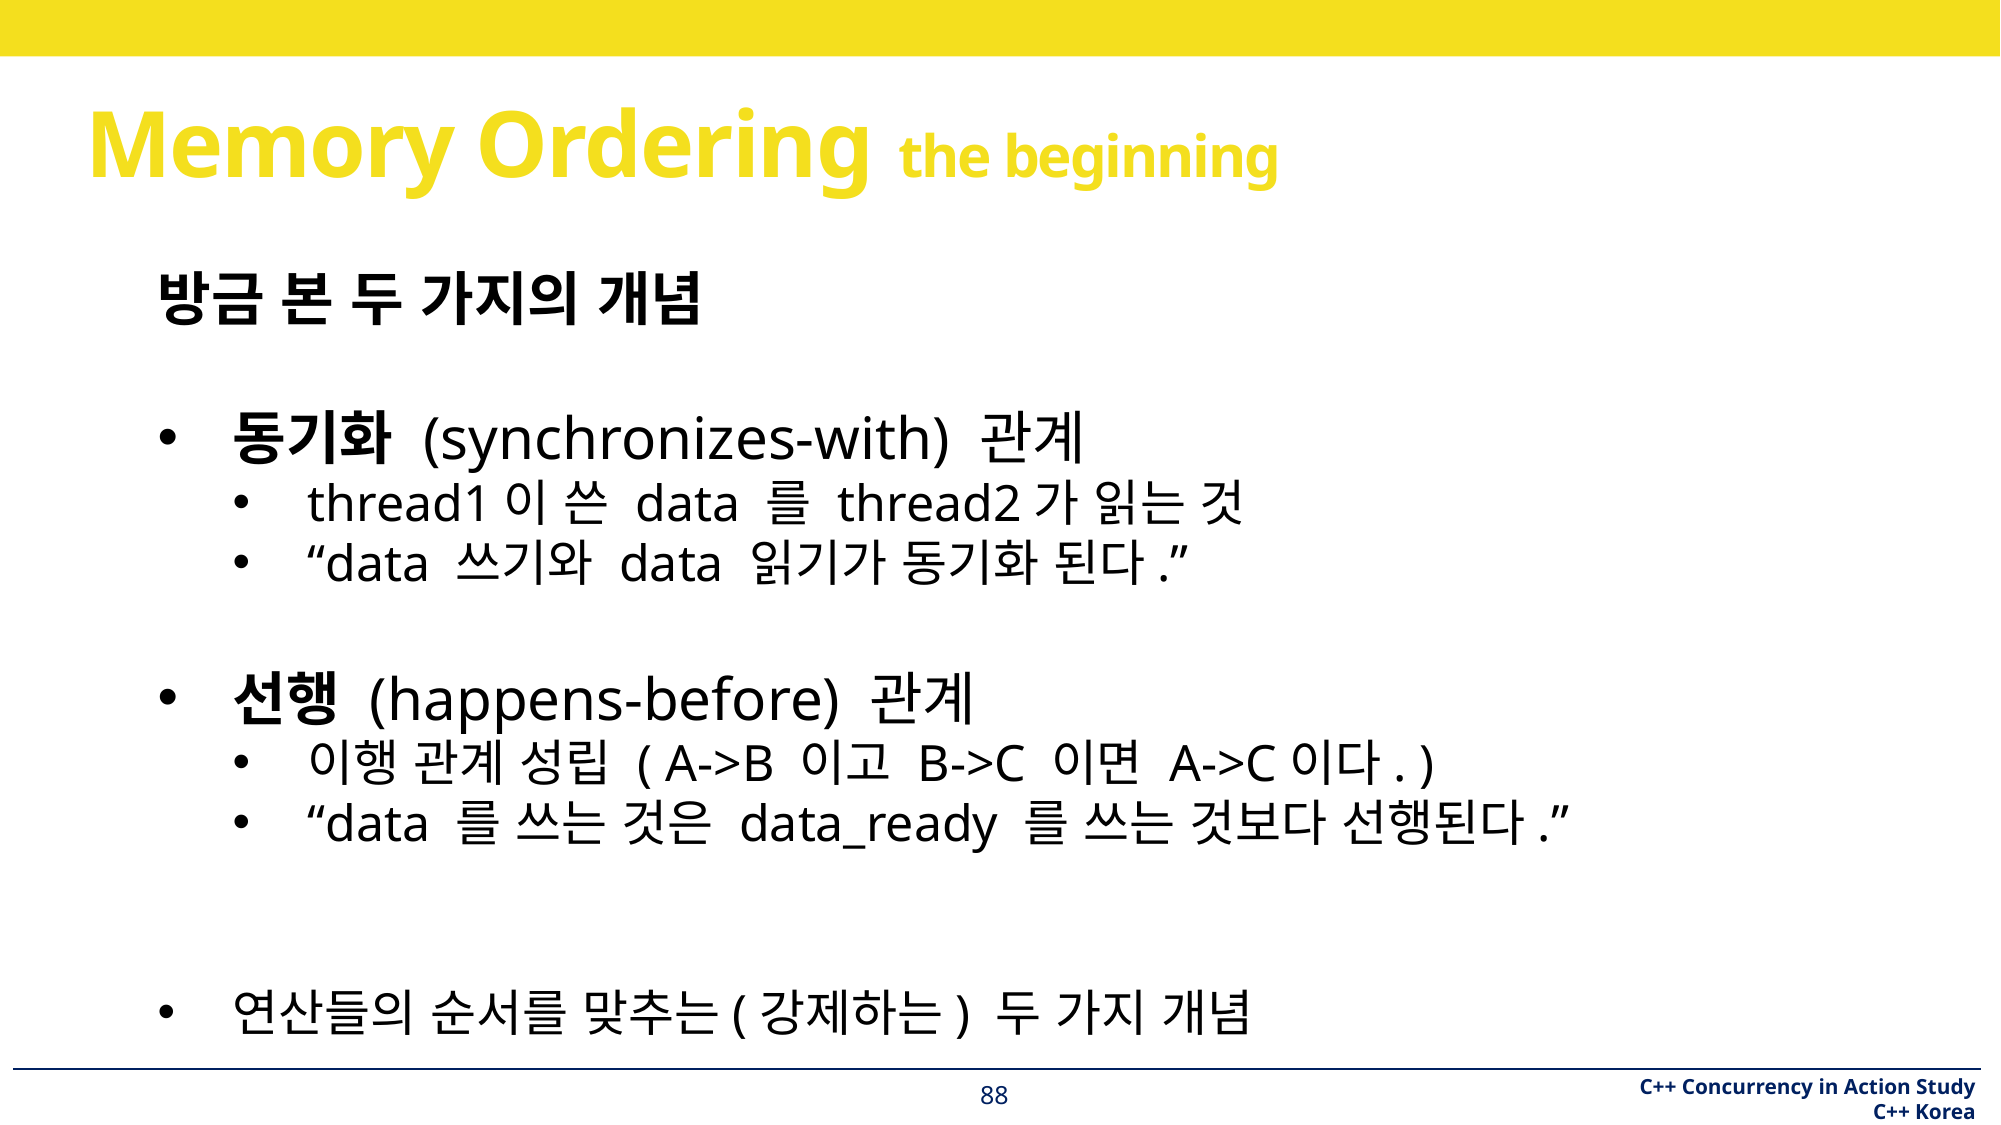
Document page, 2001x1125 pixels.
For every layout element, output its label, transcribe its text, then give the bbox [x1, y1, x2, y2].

text_box 방금 본 두 가지의 개념 동기화 (synchronizes-with) 관계 thread1이 쓴 data 를 thread2가 읽는 것 “data 쓰기와 data 읽기가 동기화 된다.” 선행 (happens-before) 관계 이행 관계 성립 ( A->B 이고 B->C 이면 A->C이다. ) “data 를 쓰는 것은 data_ready 를 쓰는 것보다 선행된다.” 연산들의 순서를 맞추는(강제하는) 두 가지 개념 [157, 261, 1570, 1042]
title Memory Ordering the beginning [85, 98, 1915, 198]
slide_number 88 [911, 1071, 1078, 1118]
